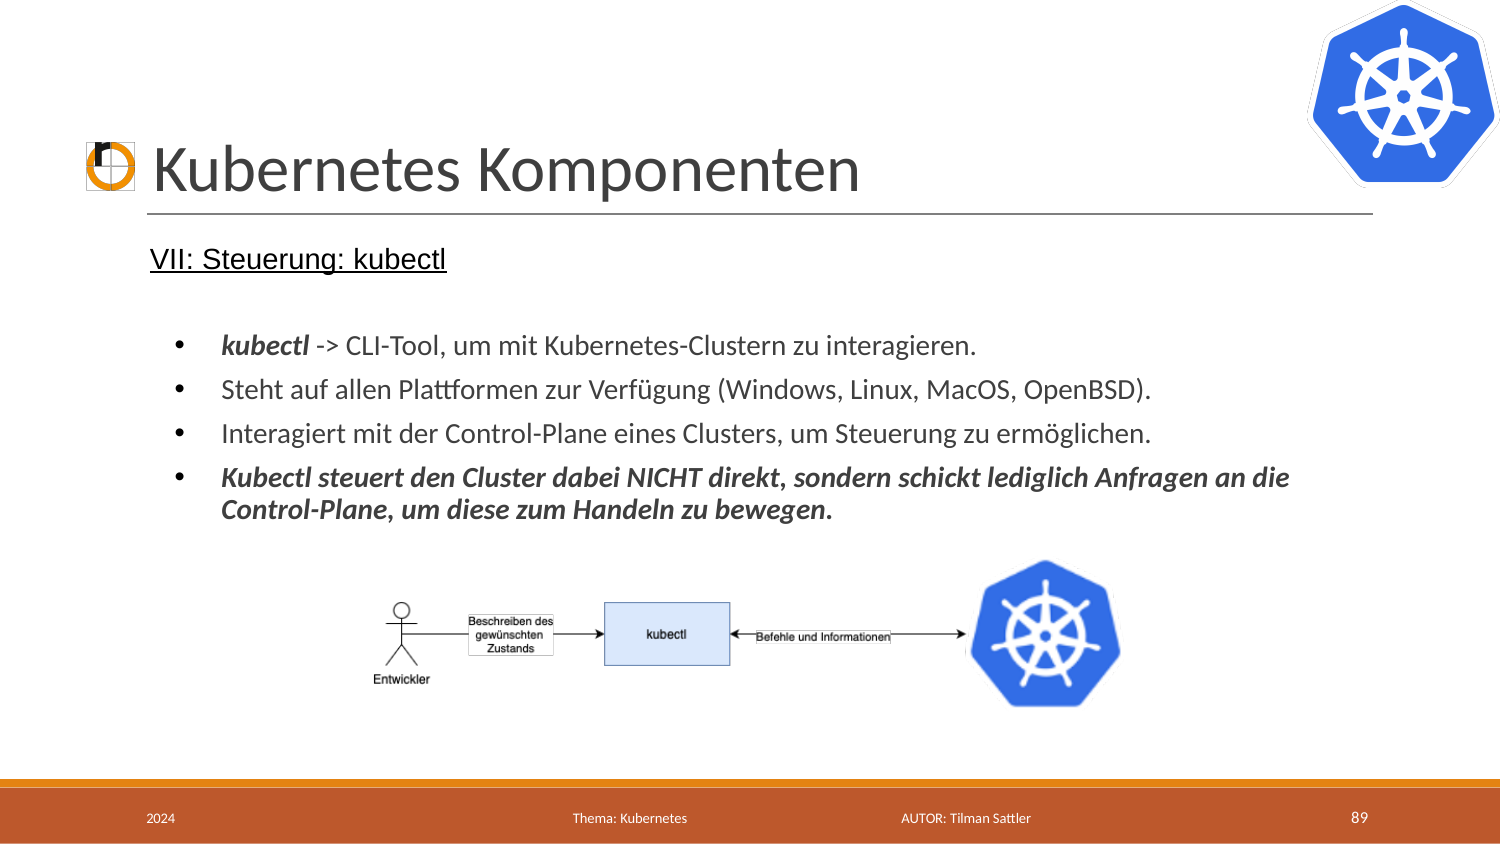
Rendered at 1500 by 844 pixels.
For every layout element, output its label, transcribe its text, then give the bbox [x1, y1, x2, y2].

text_box VII: Steuerung: kubectl [134, 233, 796, 283]
title Kubernetes Komponenten [141, 32, 1380, 211]
footer Thema: Kubernetes AUTOR: Tilman Sattler [453, 794, 1152, 840]
picture [373, 554, 1127, 712]
slide_number 89 [1218, 794, 1380, 840]
list kubectl -> CLI-Tool, um mit Kubernetes-Clustern zu interagieren. Steht auf allen Plattformen zur Verfügung (Windows, Linux, MacOS, OpenBSD). Interagiert mit der Control-Plane eines Clusters, um Steuerung zu ermöglichen. Kubectl steuert den Cluster dabei NICHT direkt, sondern schickt lediglich Anfragen an die Control-Plane, um diese zum Handeln zu bewegen. [135, 324, 1373, 723]
picture [1307, 0, 1500, 188]
picture [83, 141, 136, 191]
slide_number 2024 [135, 794, 440, 840]
